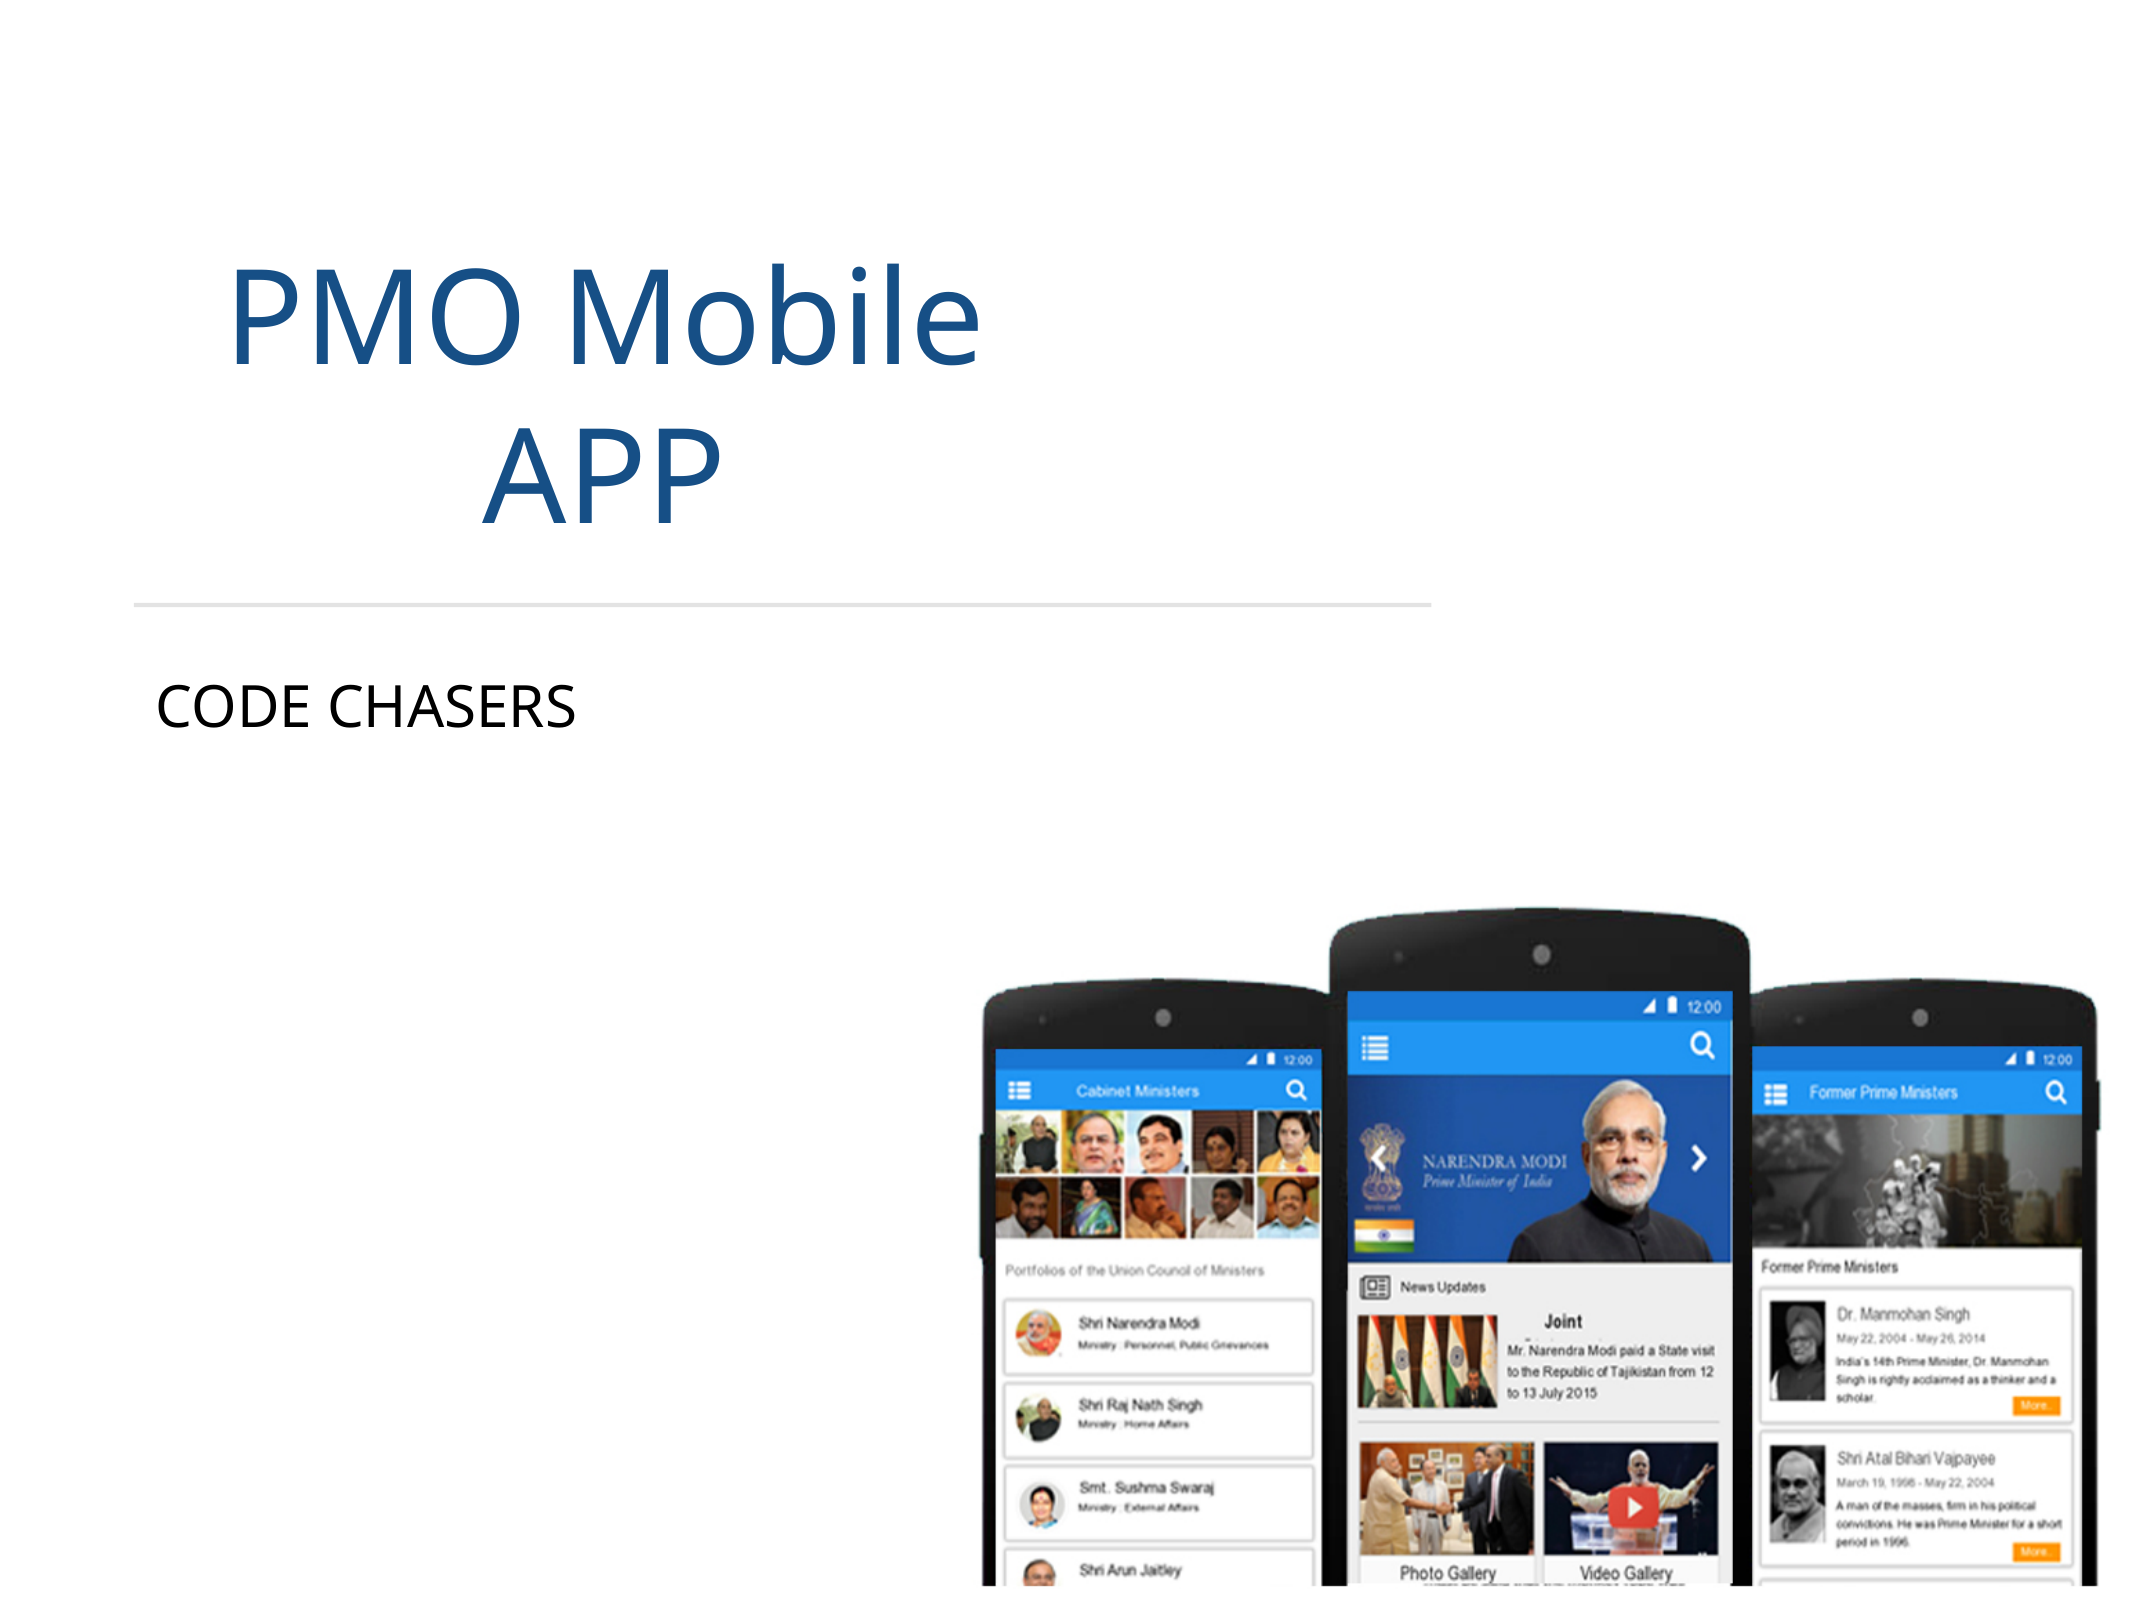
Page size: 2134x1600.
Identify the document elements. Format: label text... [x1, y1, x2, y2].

title PMO Mobile APP [121, 332, 1088, 550]
picture [884, 837, 2134, 1589]
text_box CODE CHASERS [147, 660, 586, 748]
